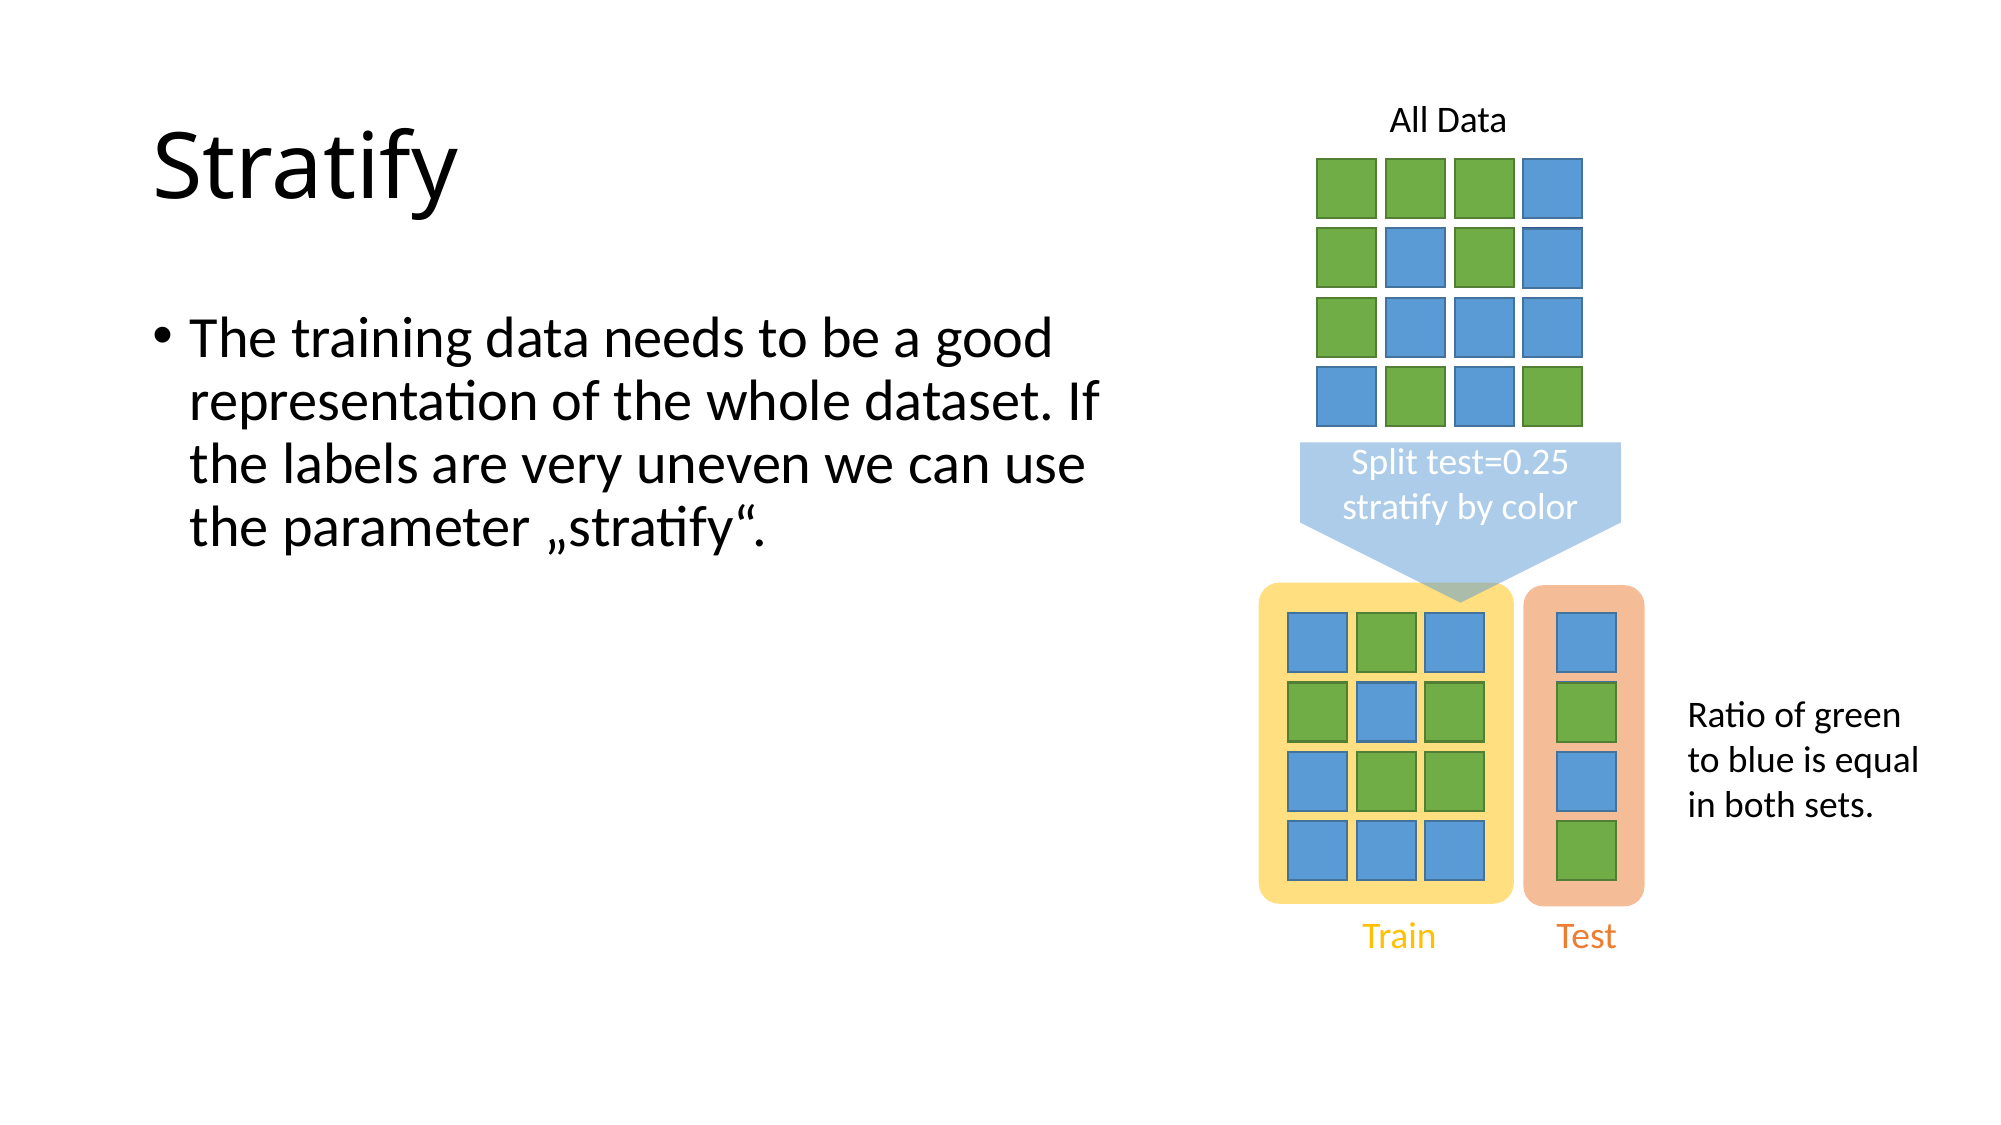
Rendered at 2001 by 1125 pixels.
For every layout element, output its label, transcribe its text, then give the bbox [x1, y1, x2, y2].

title Stratify [137, 59, 1863, 278]
text_box Train [1347, 903, 1452, 964]
text_box [1424, 820, 1485, 881]
text_box Ratio of green to blue is equal in both sets. [1672, 682, 1941, 833]
text_box [1522, 228, 1583, 289]
text_box Test [1541, 903, 1632, 964]
text_box [1385, 158, 1446, 219]
text_box [1385, 366, 1446, 427]
text_box All Data [1374, 87, 1523, 148]
text_box [1454, 366, 1515, 427]
text_box [1356, 612, 1417, 673]
text_box [1454, 297, 1515, 358]
text_box [1287, 751, 1348, 812]
text_box [1556, 751, 1617, 812]
text_box [1454, 227, 1515, 288]
text_box [1556, 682, 1617, 743]
text_box Split test=0.25 stratify by color [1300, 442, 1621, 603]
text_box [1287, 820, 1348, 881]
text_box [1424, 681, 1485, 743]
text_box [1522, 366, 1583, 427]
text_box [1454, 158, 1515, 219]
text_box [1316, 297, 1377, 358]
list The training data needs to be a good representation of the whole dataset. If the labels are very uneven we can use the parameter „stratify“. [137, 299, 1157, 1014]
text_box [1522, 158, 1583, 219]
text_box [1523, 585, 1645, 907]
text_box [1356, 751, 1417, 812]
text_box [1556, 820, 1617, 881]
text_box [1556, 612, 1617, 673]
text_box [1288, 613, 1347, 672]
text_box [1316, 227, 1377, 288]
text_box [1316, 366, 1377, 427]
text_box [1356, 681, 1417, 743]
text_box [1356, 820, 1417, 881]
text_box [1287, 681, 1348, 743]
text_box [1424, 612, 1485, 673]
text_box [1385, 227, 1446, 288]
text_box [1316, 158, 1377, 219]
text_box [1424, 751, 1485, 812]
text_box [1522, 297, 1583, 358]
text_box [1385, 297, 1446, 358]
text_box [1258, 582, 1514, 904]
